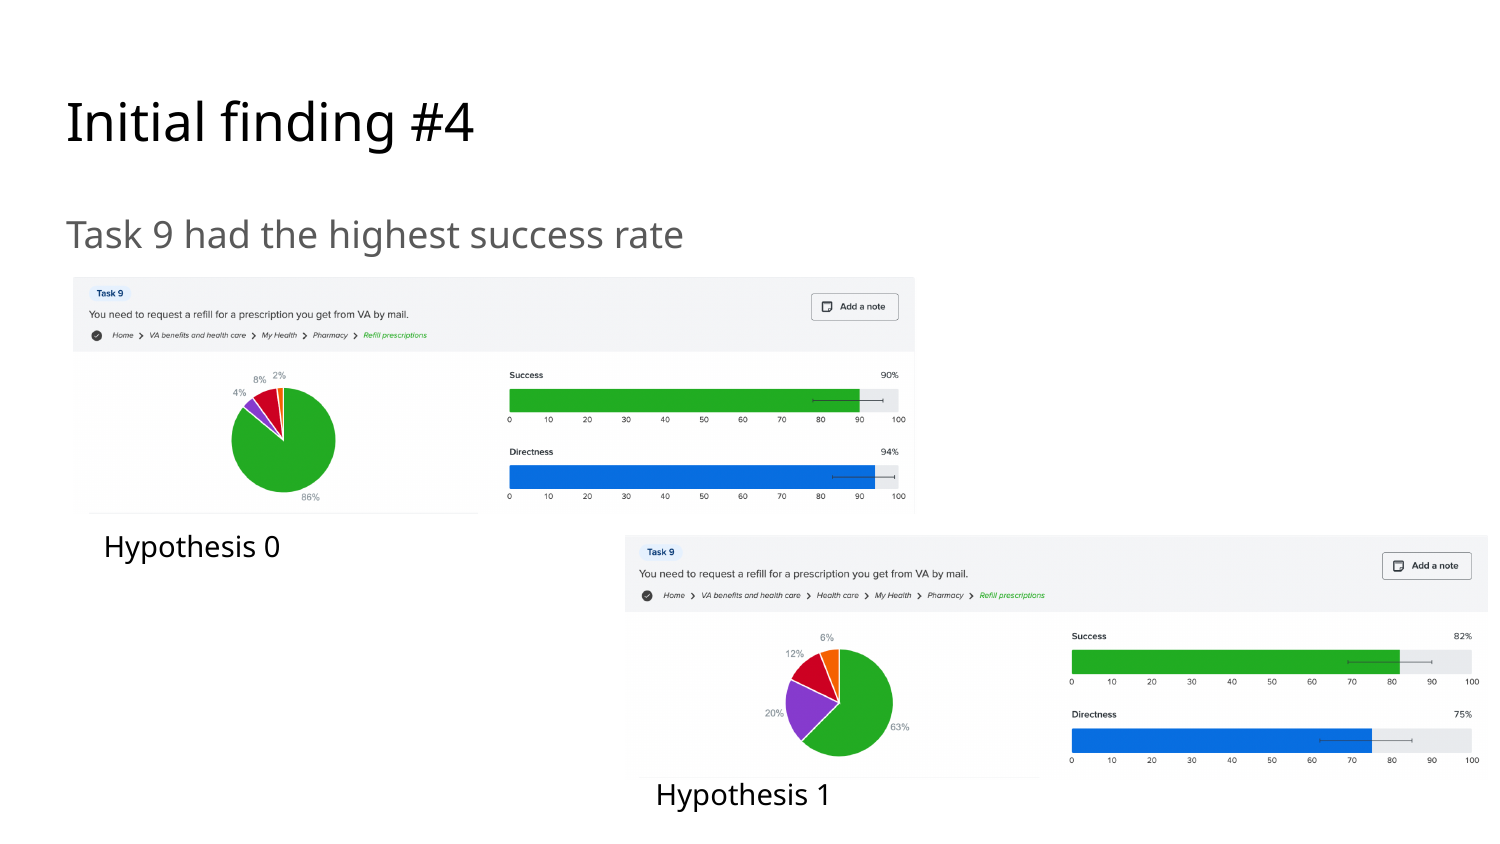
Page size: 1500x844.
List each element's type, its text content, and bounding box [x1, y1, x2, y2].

text_box Hypothesis 0 [88, 521, 497, 579]
text_box Hypothesis 1 [640, 789, 1049, 827]
picture [73, 277, 917, 514]
title Initial finding #4 [51, 72, 1449, 167]
picture [625, 535, 1488, 781]
list Task 9 had the highest success rate [51, 189, 830, 750]
